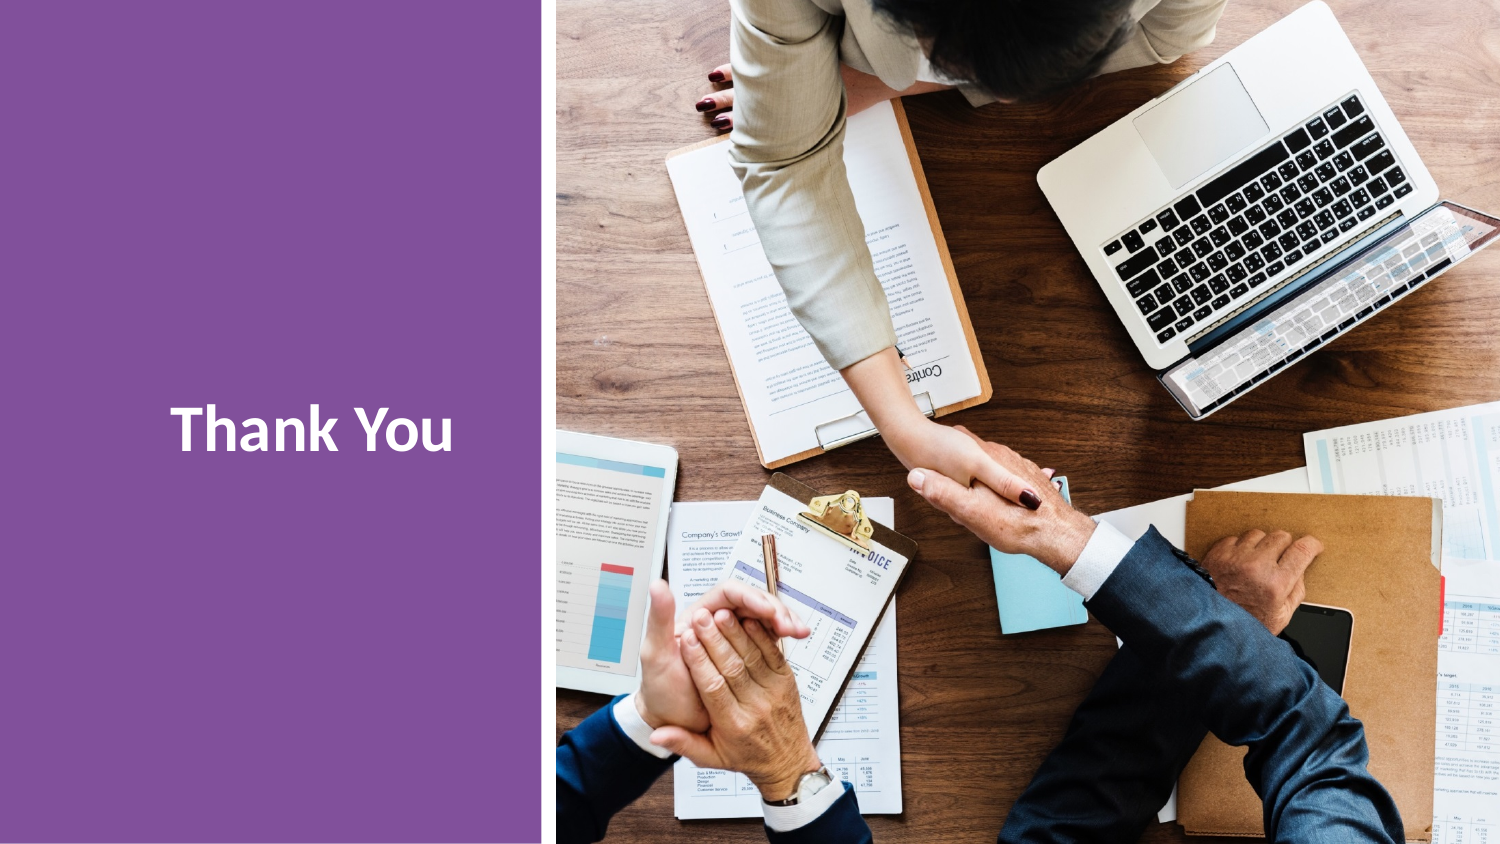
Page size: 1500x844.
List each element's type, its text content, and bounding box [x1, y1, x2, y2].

picture [555, 0, 1500, 844]
text_box Thank You [74, 378, 468, 471]
